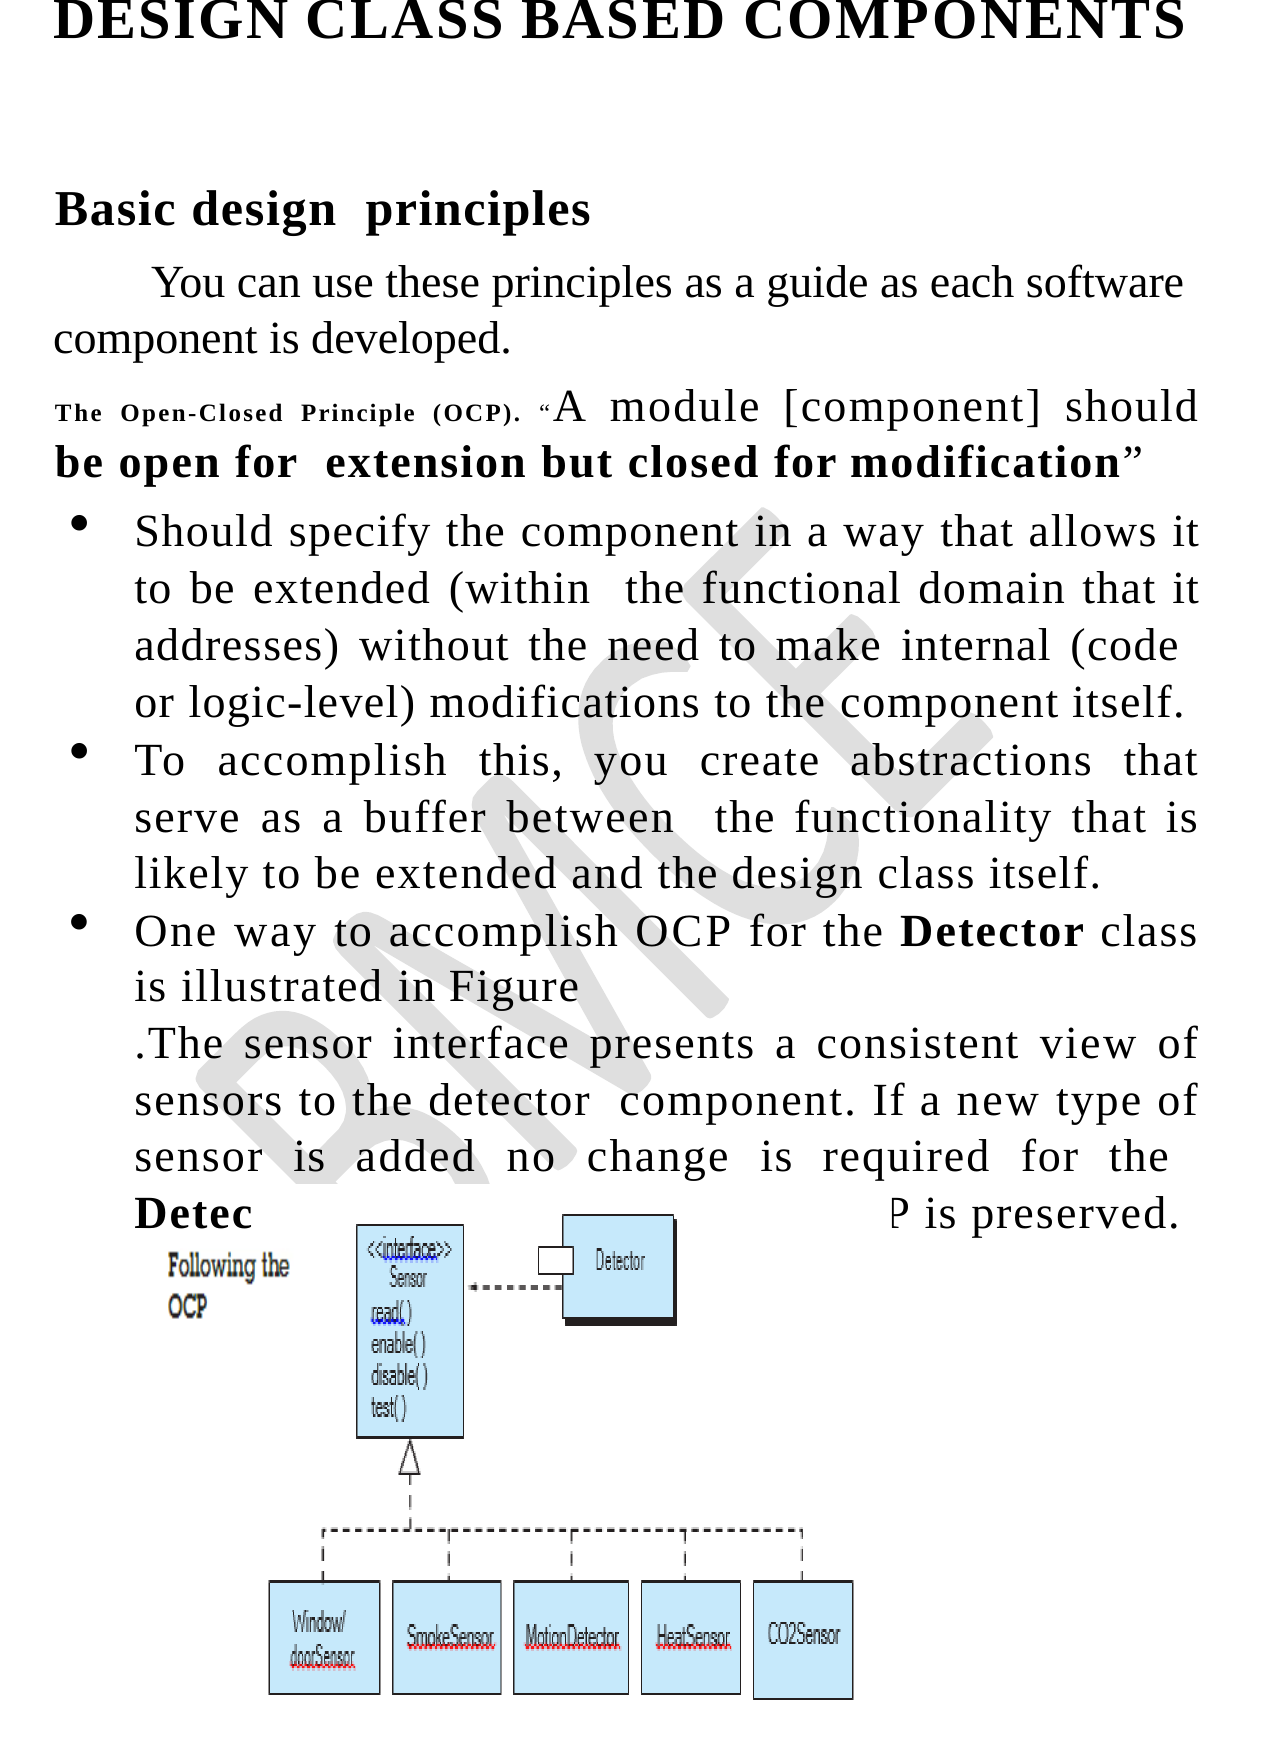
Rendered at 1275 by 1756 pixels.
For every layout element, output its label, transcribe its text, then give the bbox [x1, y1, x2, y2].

text_box [254, 1184, 893, 1756]
title DESIGN CLASS BASED COMPONENTS [53, 0, 1201, 175]
list Basic design principles You can use these principles as a guide as each software component is developed. The Open-Closed Principle (OCP). “A module [component] should be open for extension but closed for modification” Should specify the component in a way that allows it to be extended (within the functional domain that it addresses) without the need to make internal (code or logic-level) modifications to the component itself. To accomplish this, you create abstractions that serve as a buffer between the functionality that is likely to be extended and the design class itself. One way to accomplish OCP for the Detector class is illustrated in Figure .The sensor interface presents a consistent view of sensors to the detector component. If a new type of sensor is added no change is required for the Detector class(component). The OCP is preserved. [53, 175, 1201, 1334]
picture [159, 1247, 327, 1332]
